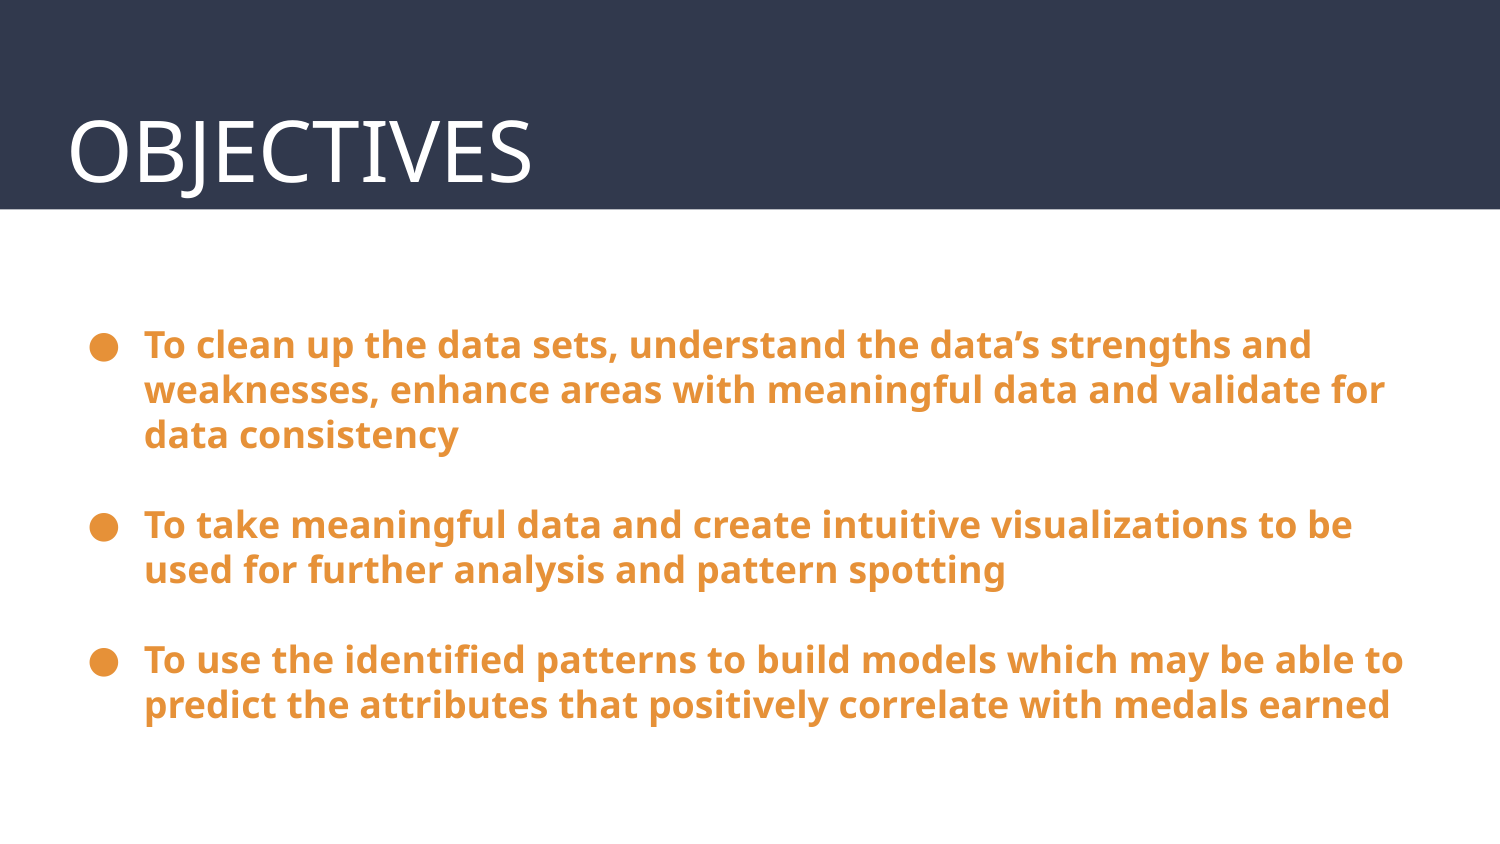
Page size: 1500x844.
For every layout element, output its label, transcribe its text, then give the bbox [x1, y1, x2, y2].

text_box To clean up the data sets, understand the data’s strengths and weaknesses, enhance areas with meaningful data and validate for data consistency To take meaningful data and create intuitive visualizations to be used for further analysis and pattern spotting To use the identified patterns to build models which may be able to predict the attributes that positively correlate with medals earned [53, 305, 1452, 831]
title OBJECTIVES [51, 82, 1449, 185]
